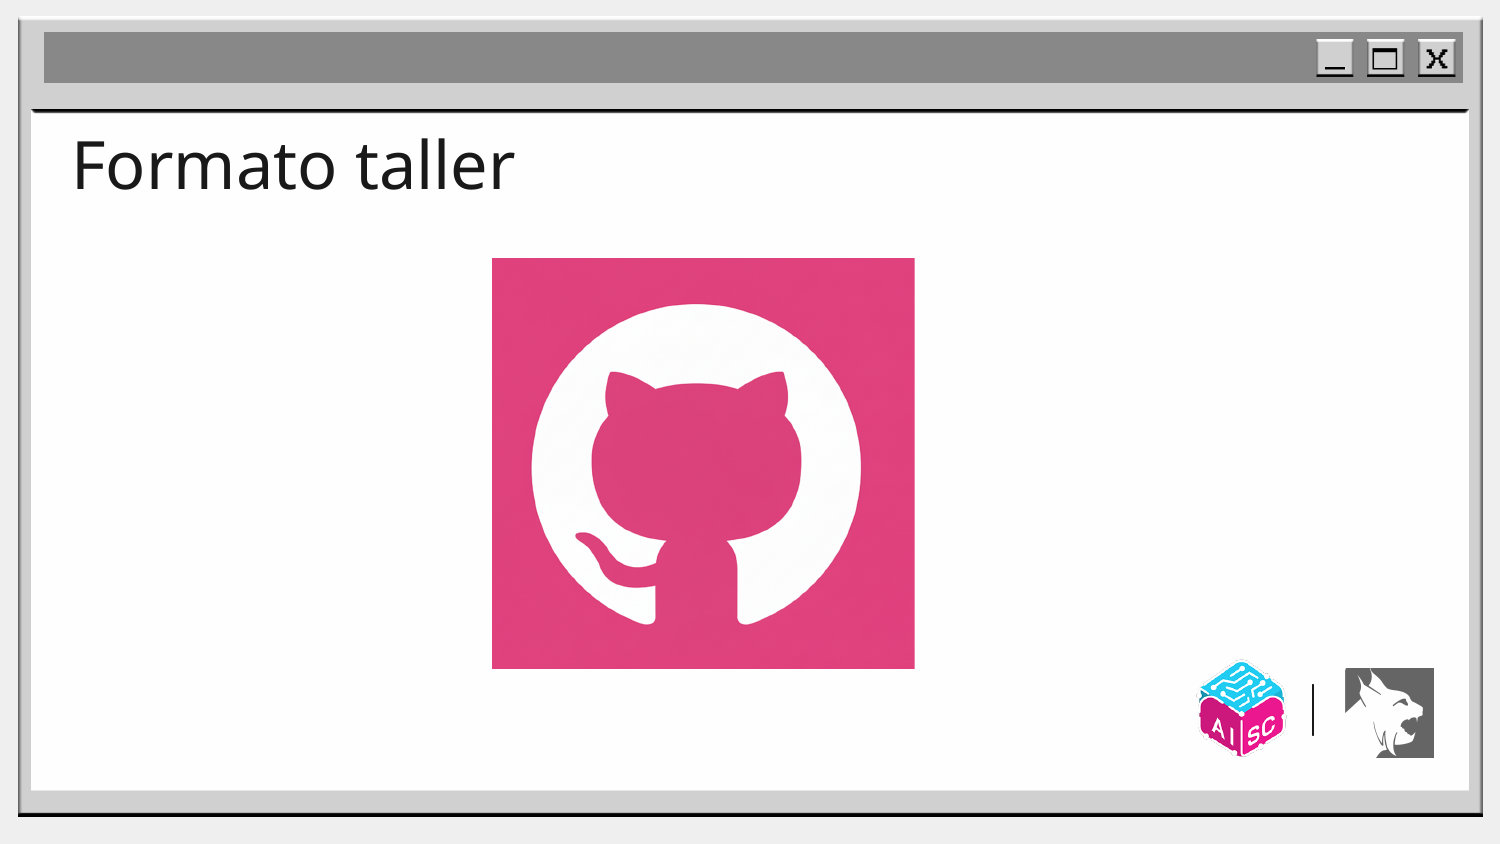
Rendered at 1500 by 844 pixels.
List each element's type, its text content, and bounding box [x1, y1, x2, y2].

title Formato taller [56, 107, 1443, 207]
picture [13, 12, 1487, 821]
